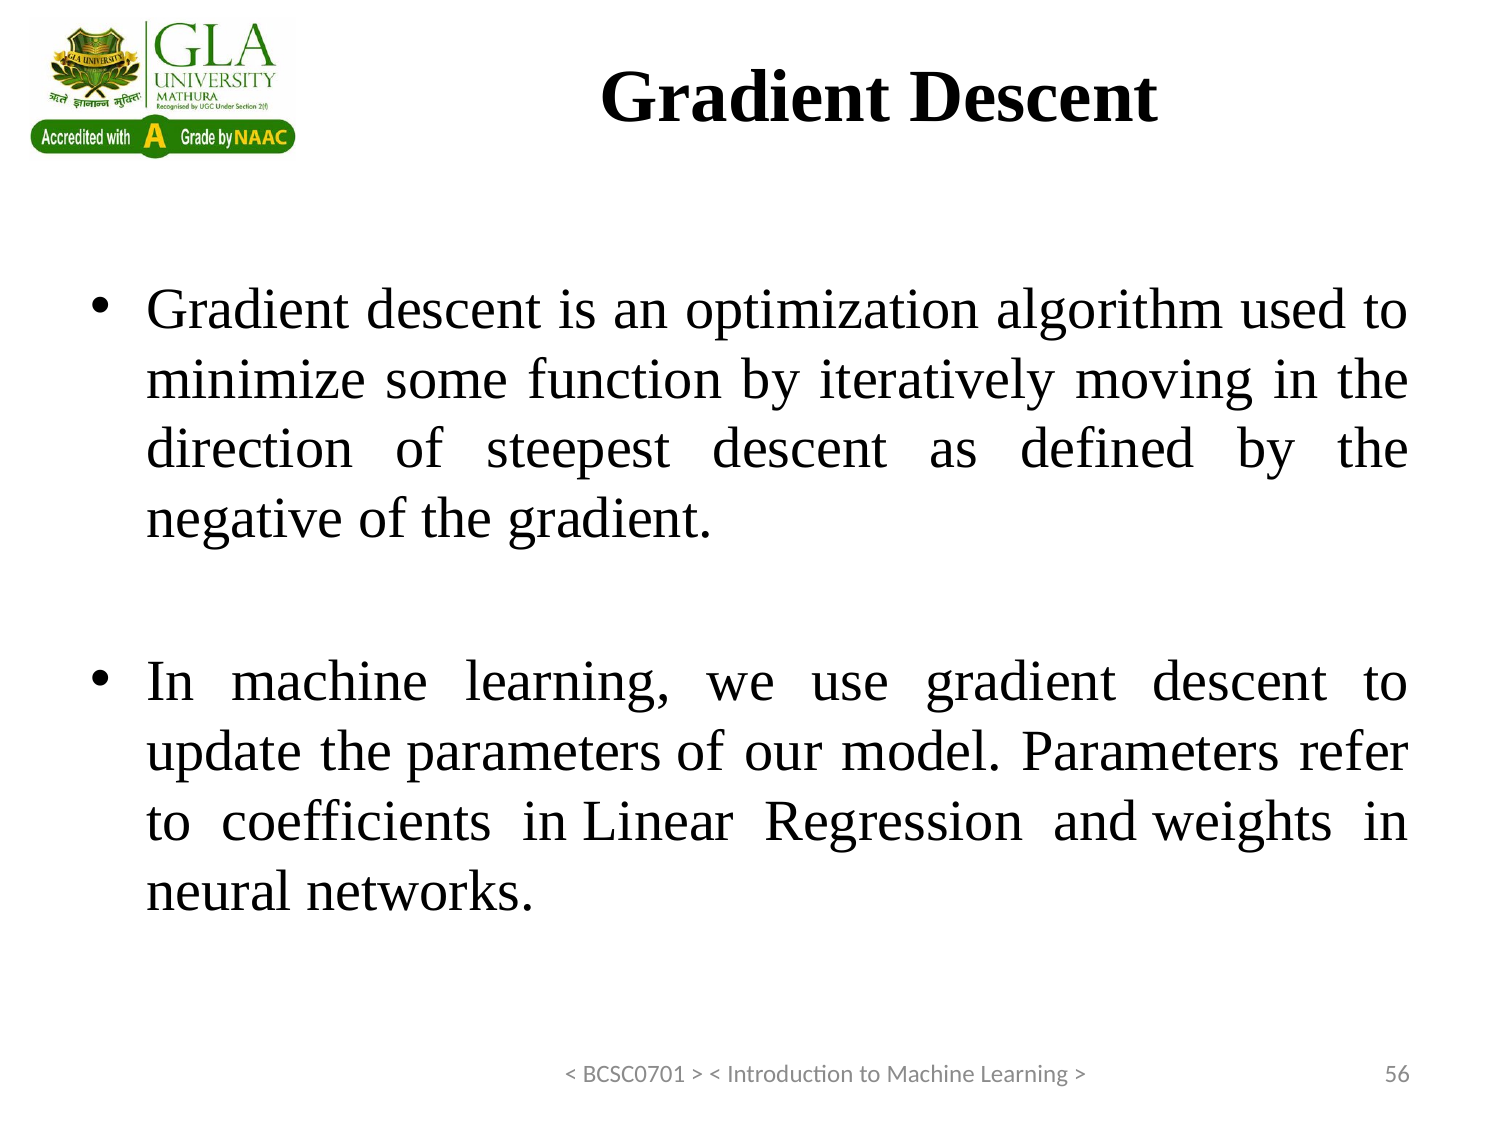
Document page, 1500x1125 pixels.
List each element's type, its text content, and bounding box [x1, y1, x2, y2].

slide_number 56 [1074, 1042, 1425, 1103]
title Gradient Descent [335, 13, 1424, 170]
footer < BCSC0701 > < Introduction to Machine Learning > [512, 1042, 1074, 1103]
list Gradient descent is an optimization algorithm used to minimize some function by iteratively moving in the direction of steepest descent as defined by the negative of the gradient. In machine learning, we use gradient descent to update the parameters of our model. Parameters refer to coefficients in Linear Regression and weights in neural networks. [75, 262, 1425, 1005]
picture [29, 17, 296, 161]
